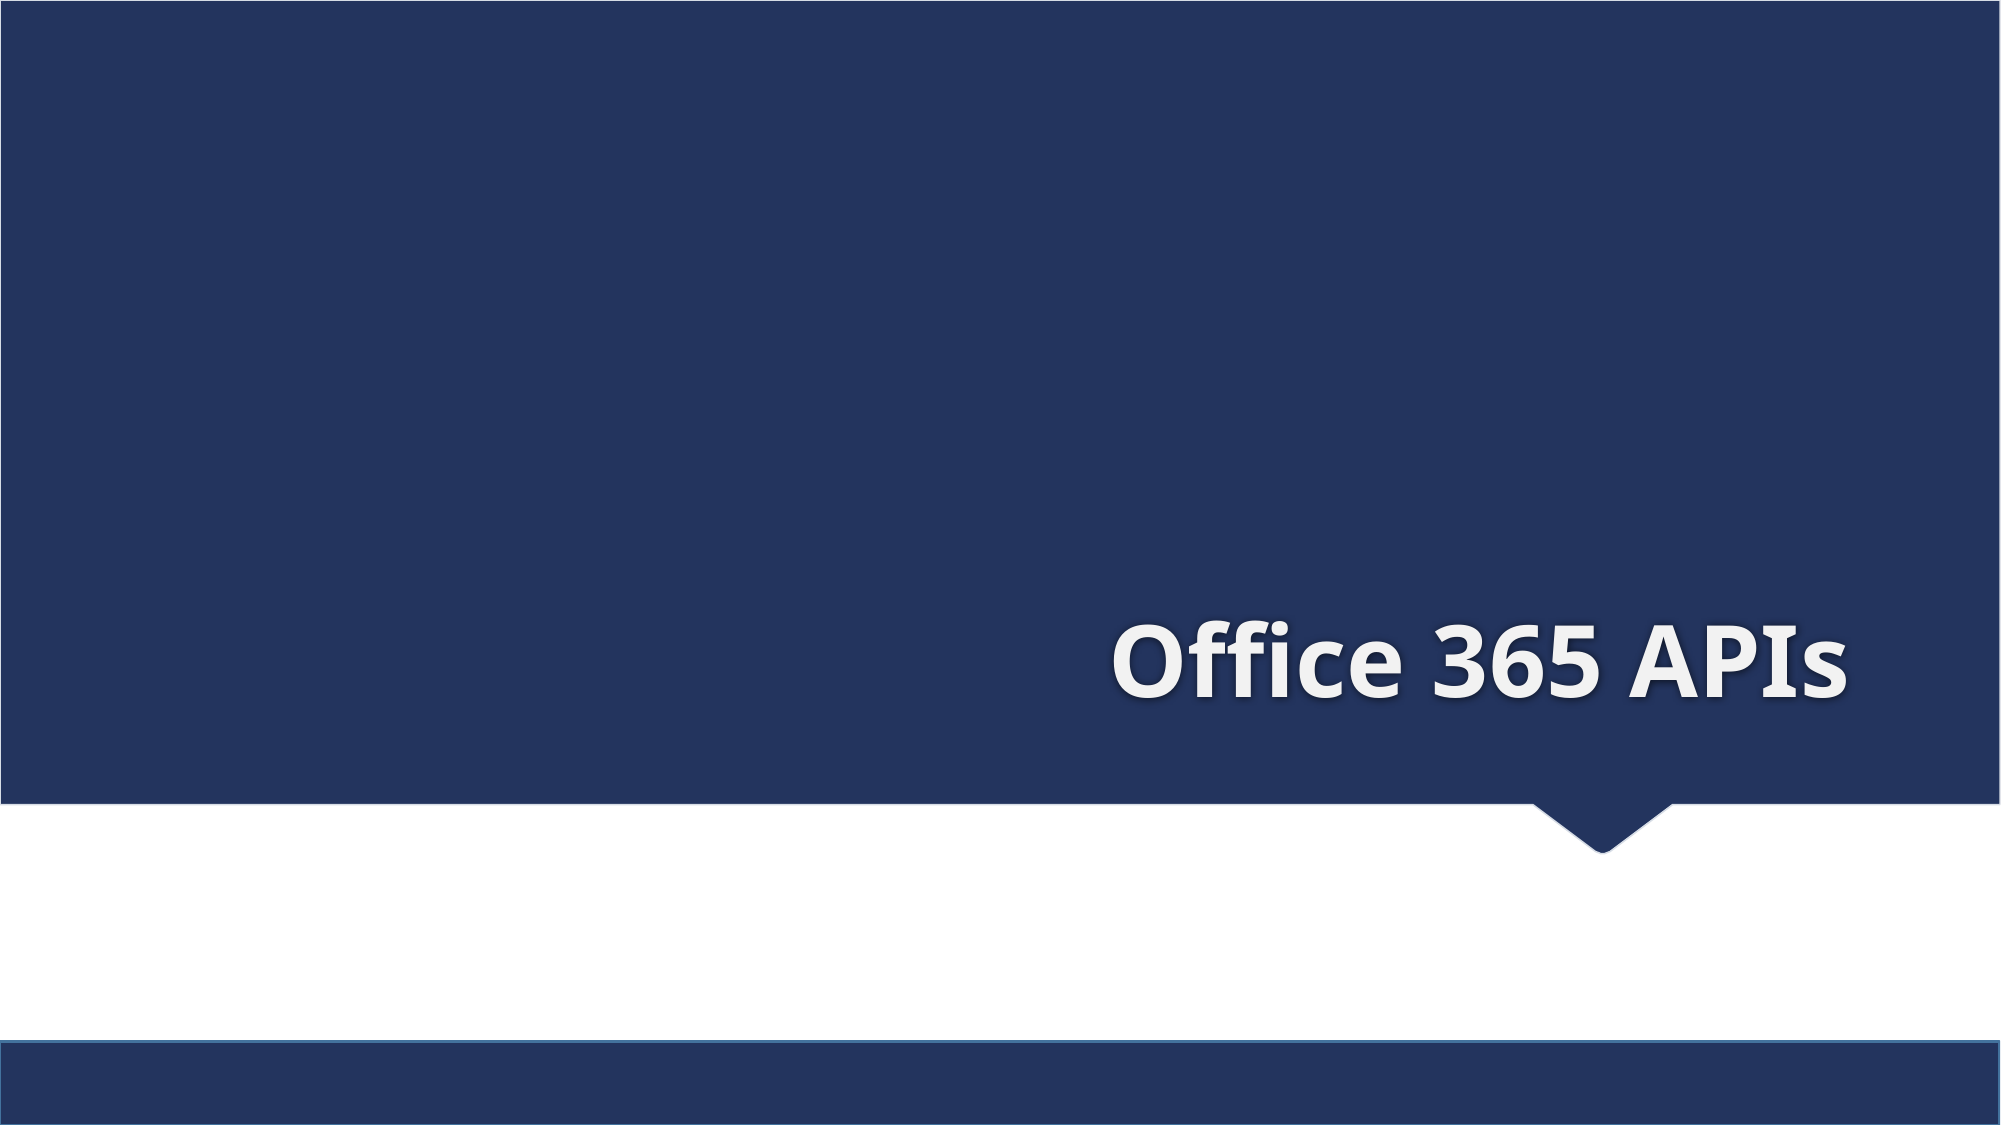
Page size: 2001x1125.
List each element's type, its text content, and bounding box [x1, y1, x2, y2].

title Office 365 APIs [132, 484, 1866, 726]
